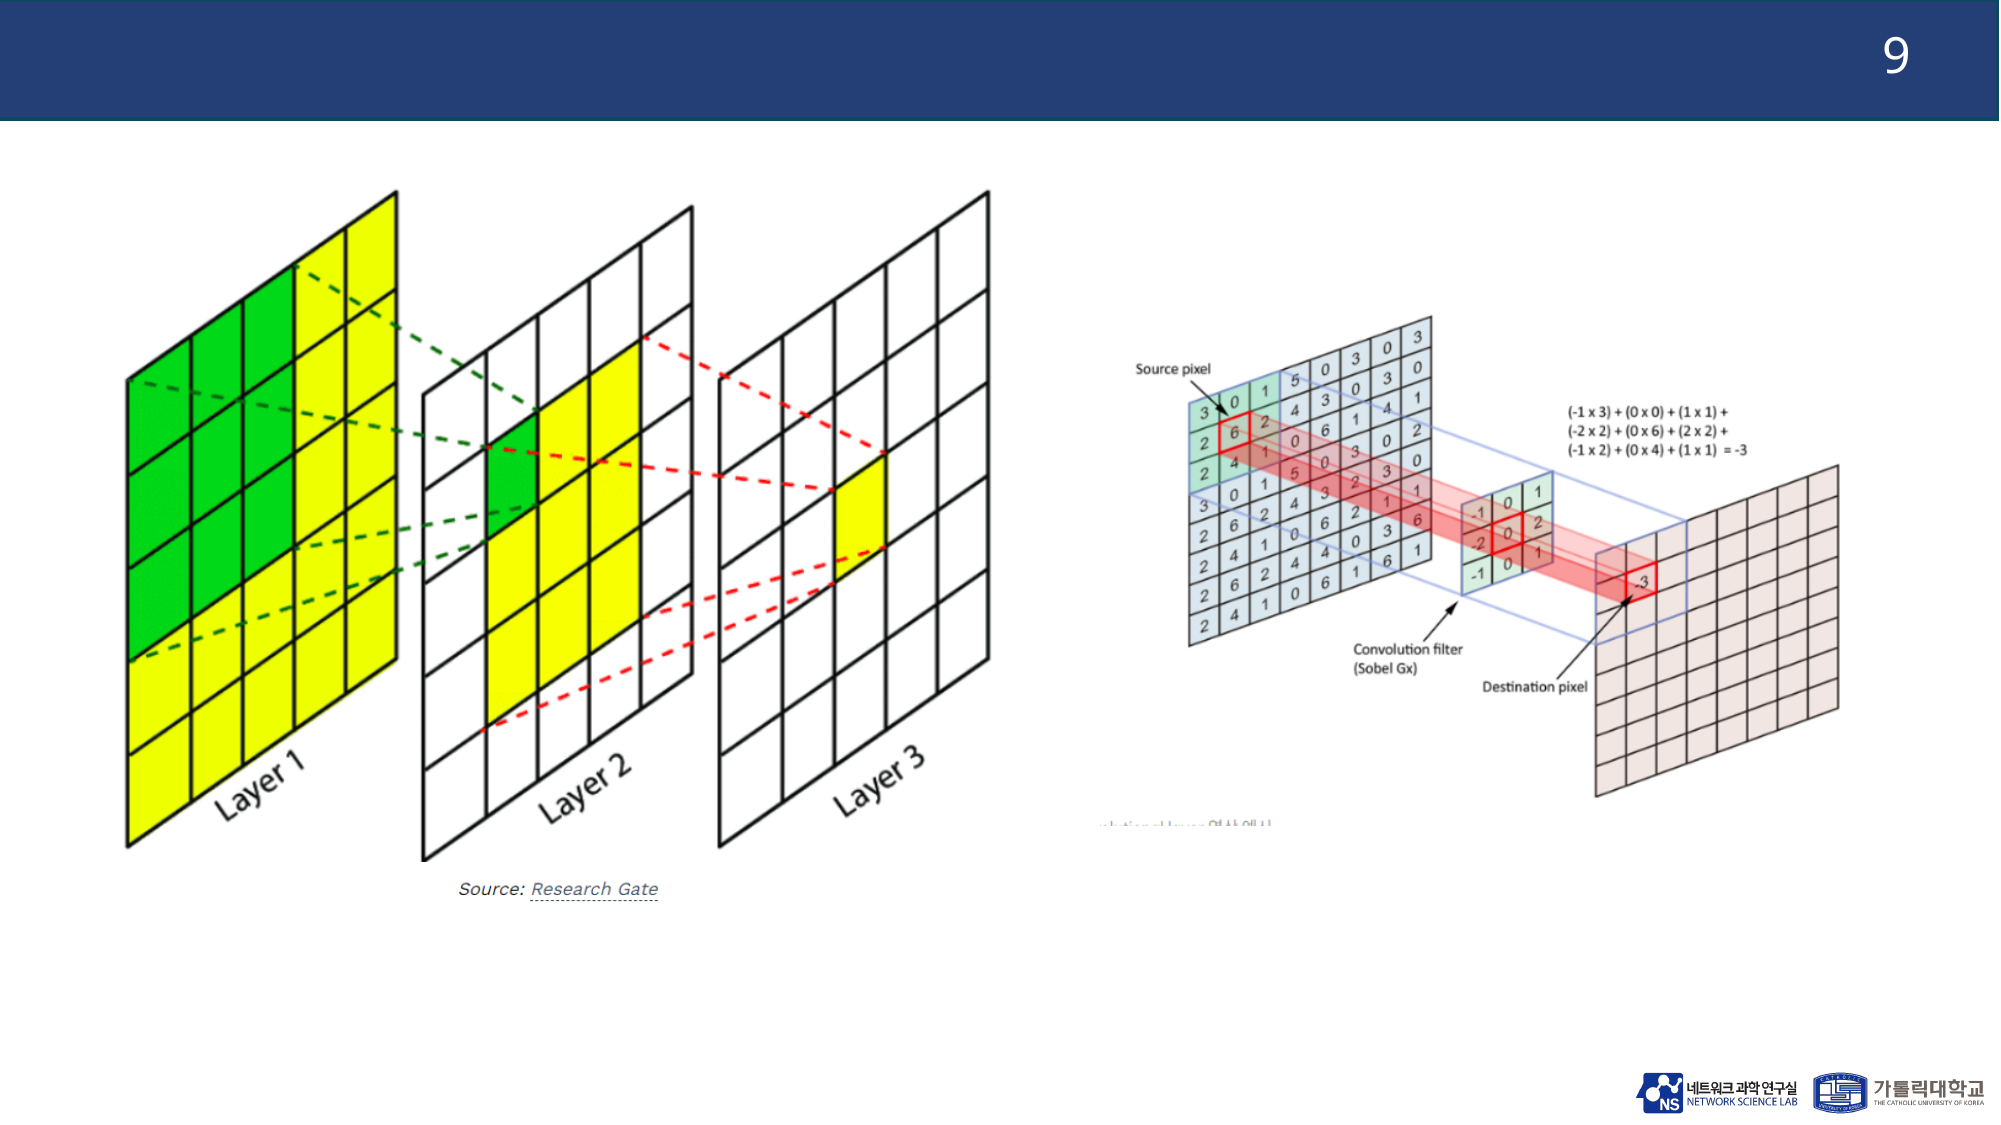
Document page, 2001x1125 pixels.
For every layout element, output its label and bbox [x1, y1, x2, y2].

picture [71, 165, 1049, 933]
picture [1100, 299, 1911, 826]
picture [1634, 1071, 1988, 1116]
